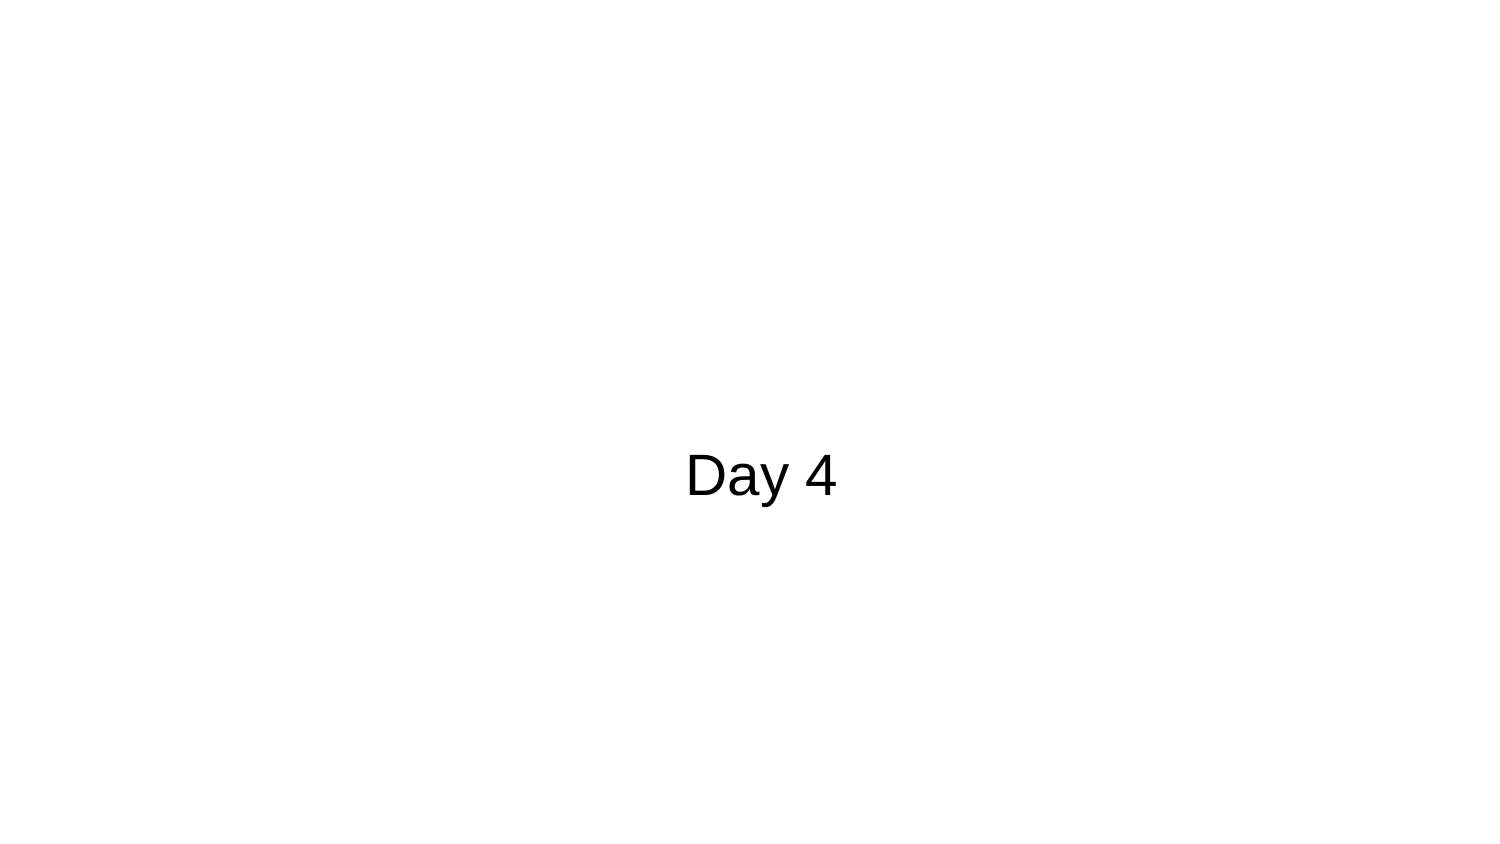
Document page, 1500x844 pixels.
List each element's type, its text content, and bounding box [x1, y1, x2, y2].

title Day 4 [63, 421, 1461, 516]
